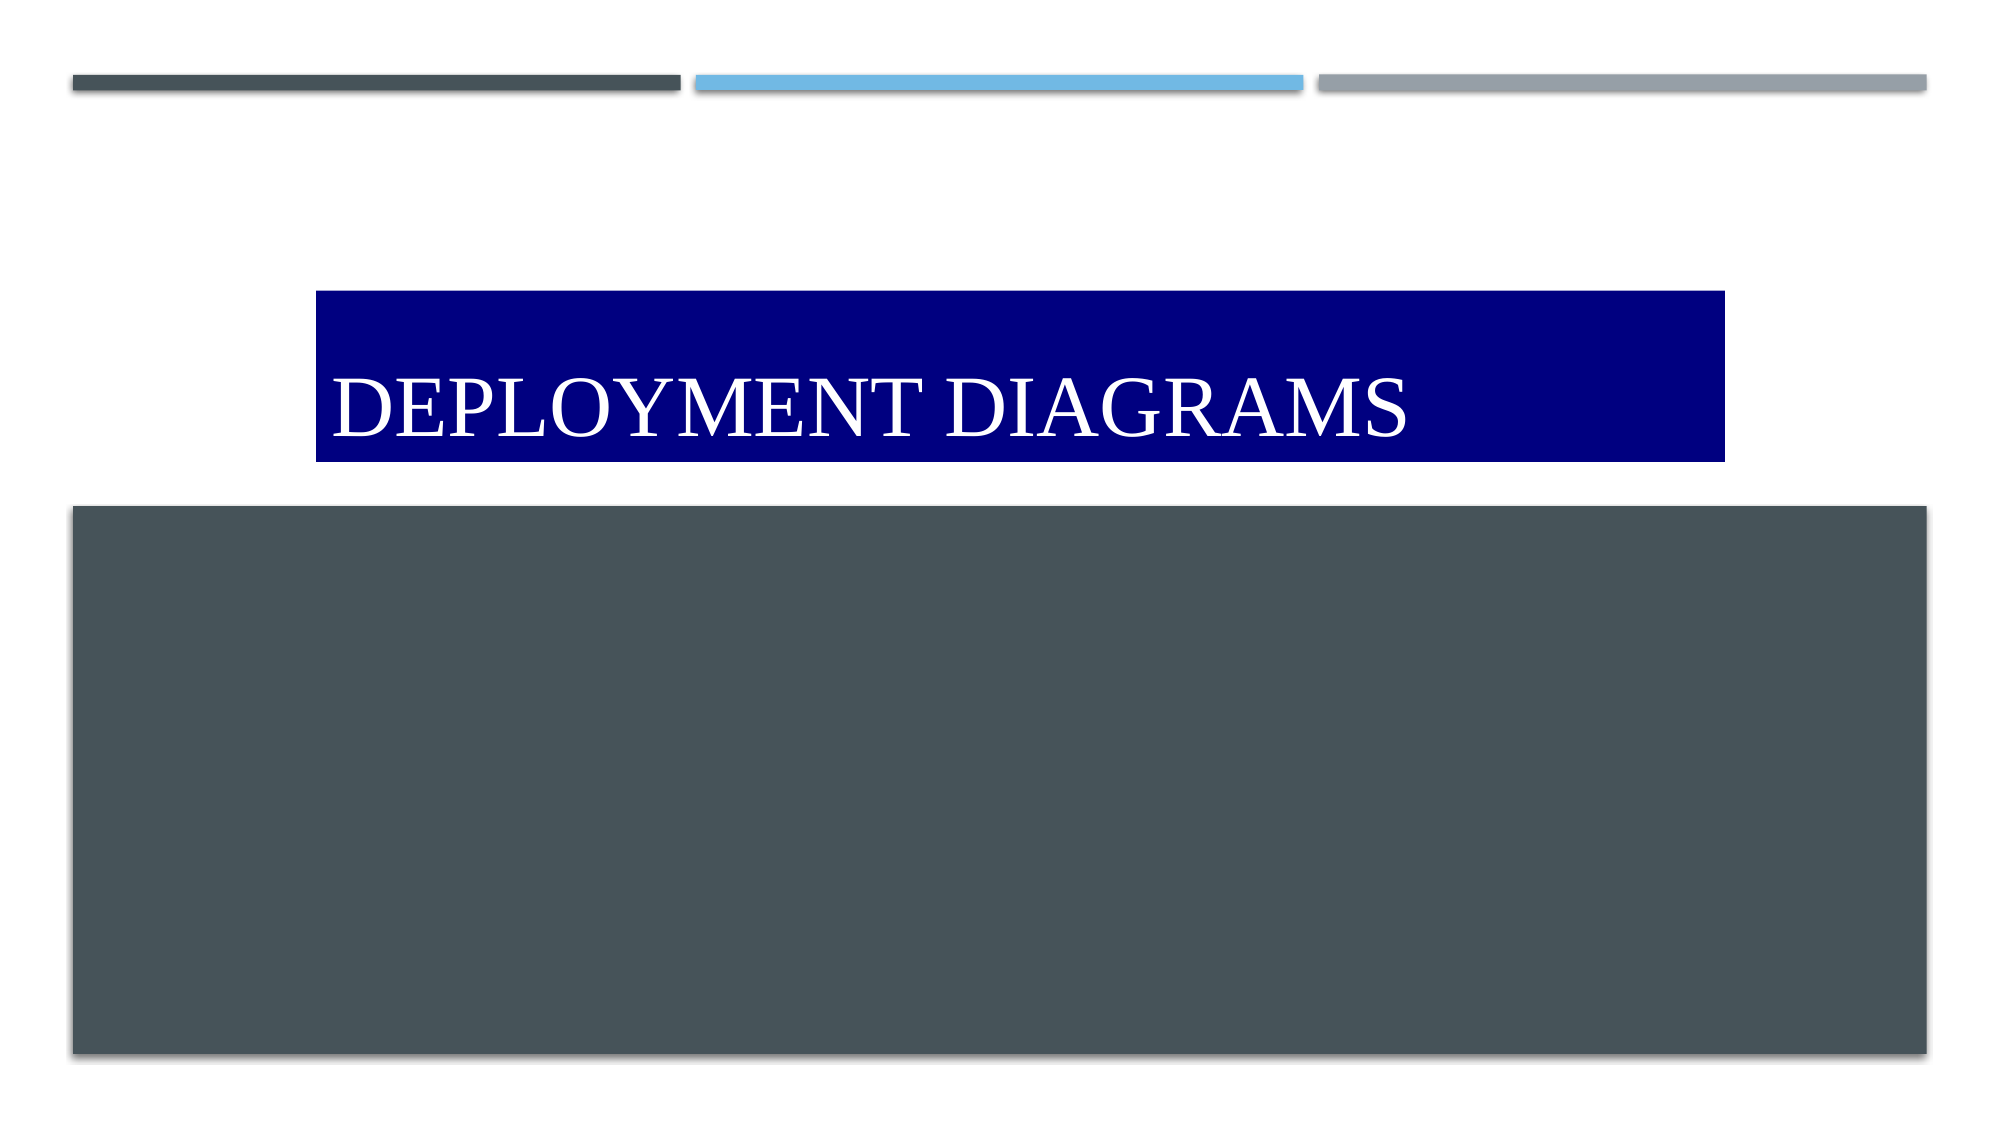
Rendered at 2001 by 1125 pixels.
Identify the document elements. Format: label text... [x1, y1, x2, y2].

slide_number 92 [1732, 1053, 1905, 1114]
title Deployment Diagrams [316, 290, 1725, 462]
